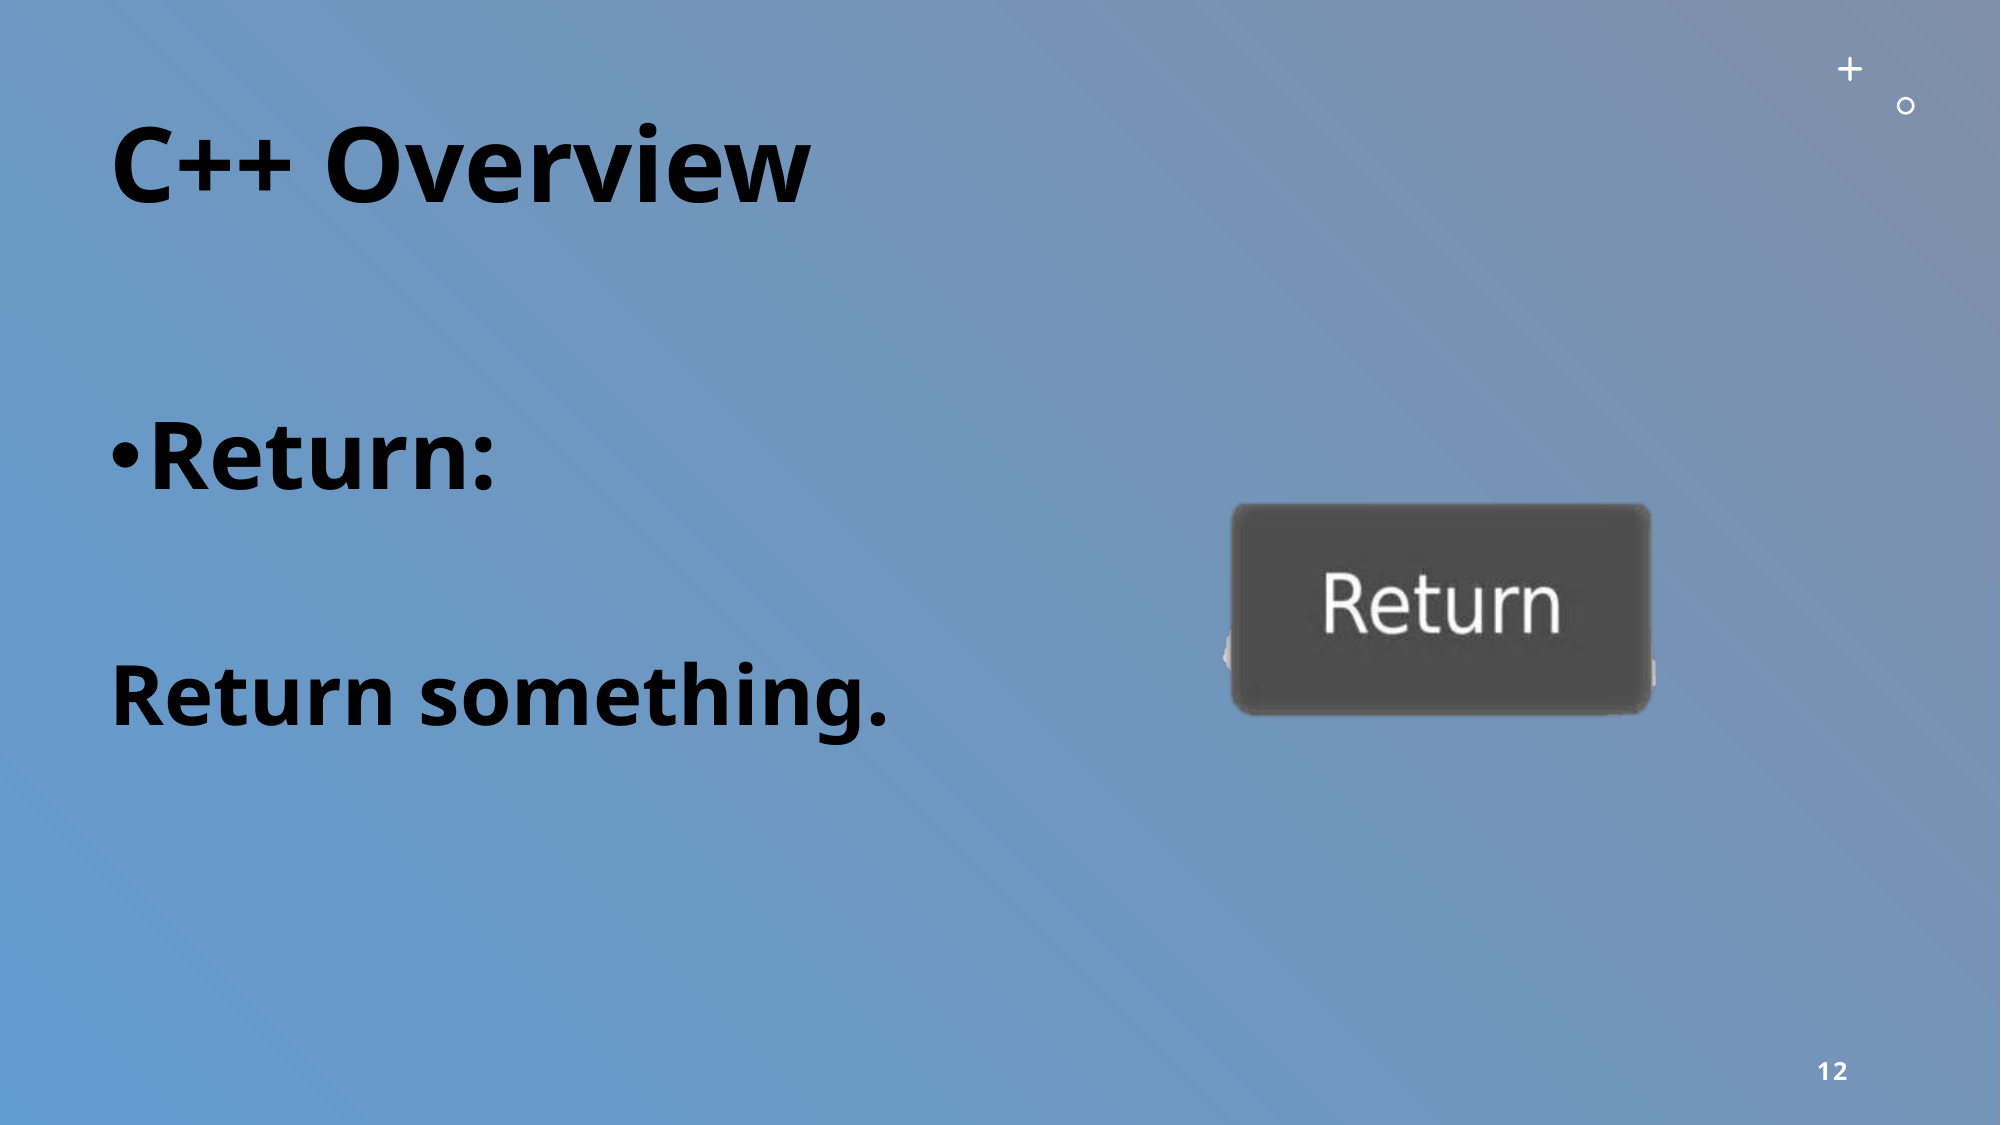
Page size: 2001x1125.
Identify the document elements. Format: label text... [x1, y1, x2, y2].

picture [1208, 479, 1673, 738]
list Return: Return something. [94, 268, 1862, 982]
slide_number 12 [1412, 1042, 1863, 1103]
title C++ Overview [94, 59, 1862, 268]
